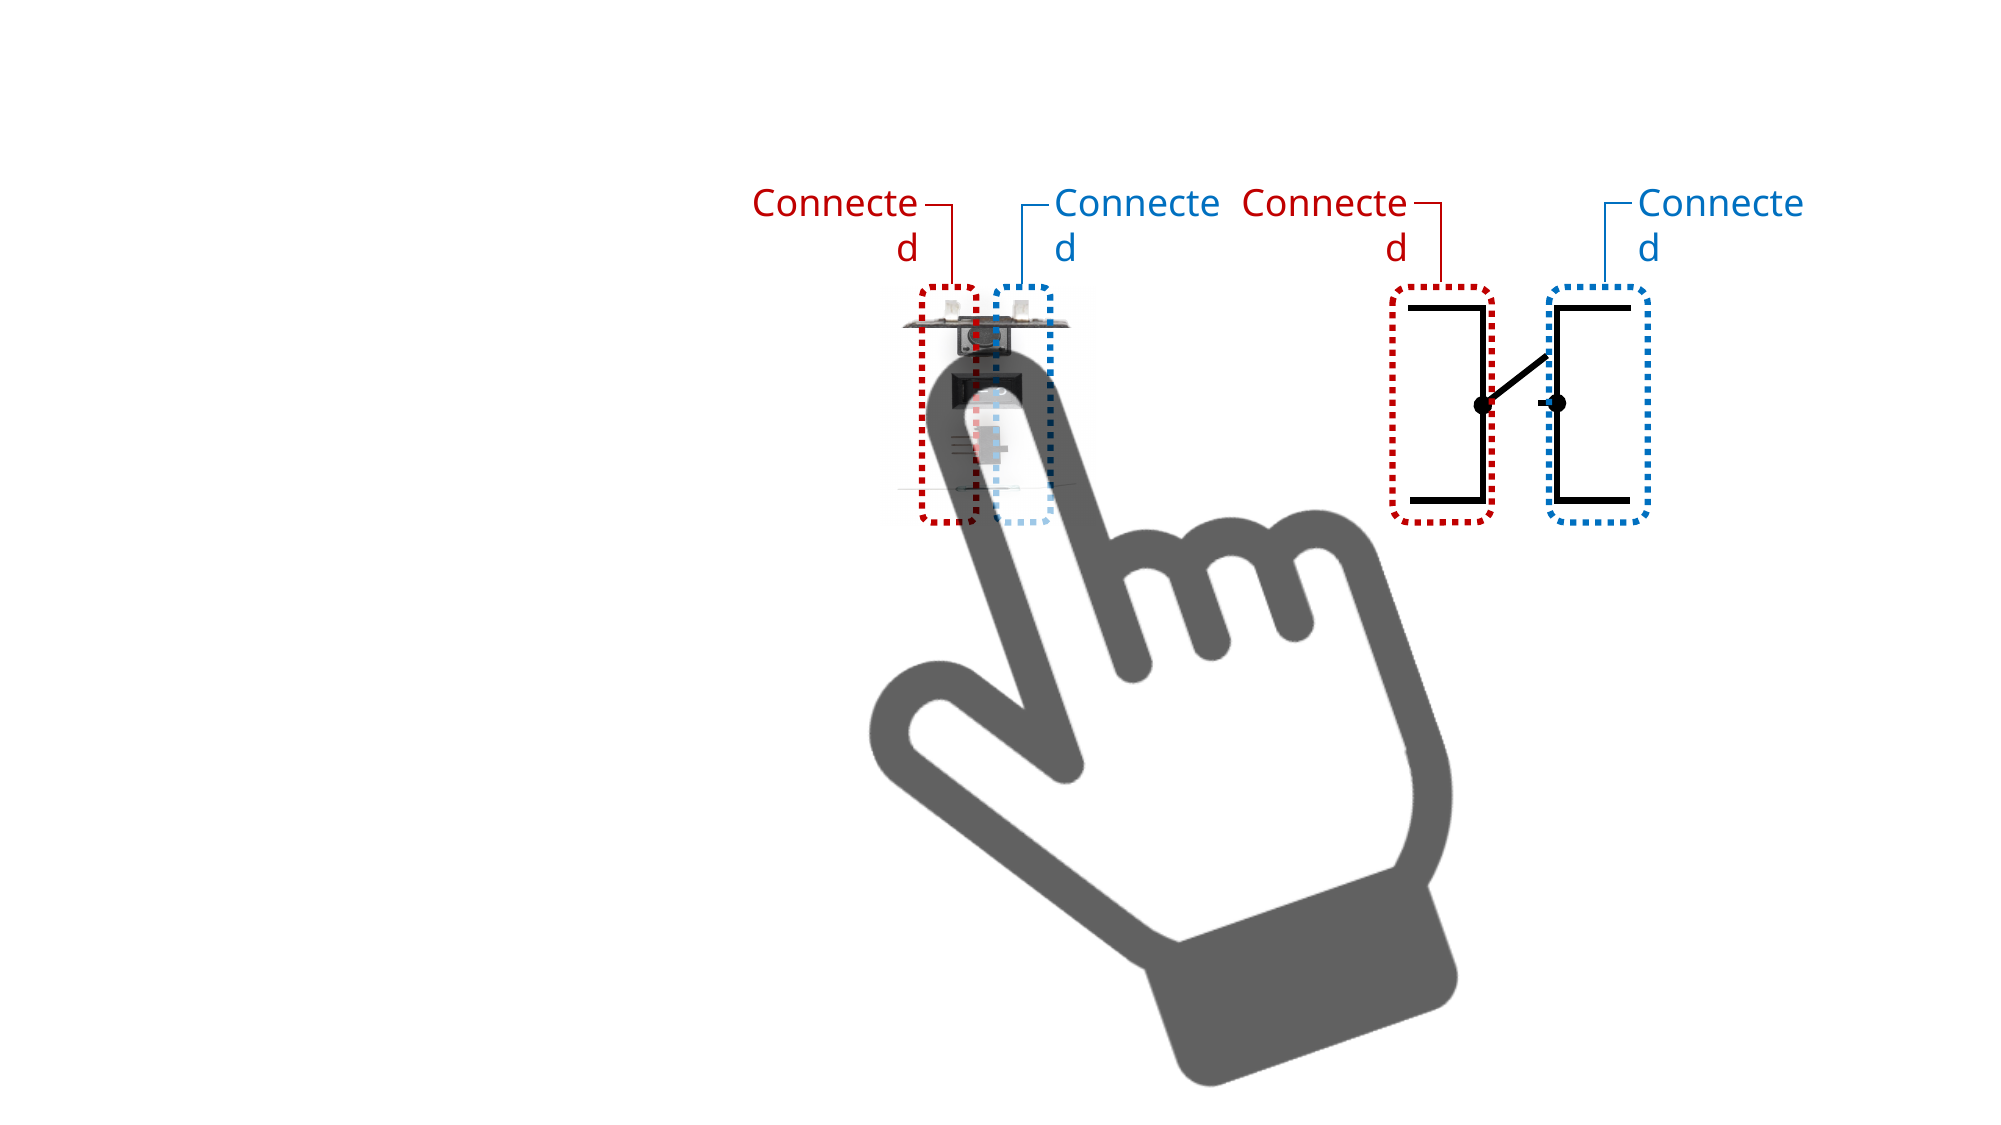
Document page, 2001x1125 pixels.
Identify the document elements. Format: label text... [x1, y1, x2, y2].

text_box [1391, 285, 1493, 524]
text_box Connected [1207, 171, 1423, 277]
text_box [1604, 202, 1622, 283]
text_box [921, 285, 966, 298]
text_box [1547, 285, 1649, 524]
picture [868, 213, 1414, 1090]
text_box Connected [1622, 171, 1839, 277]
text_box [1021, 204, 1039, 284]
text_box [924, 204, 953, 284]
text_box Connected [718, 171, 934, 277]
text_box Connected [1039, 171, 1207, 277]
text_box [1413, 202, 1442, 283]
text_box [1482, 355, 1547, 406]
text_box [995, 285, 1052, 298]
